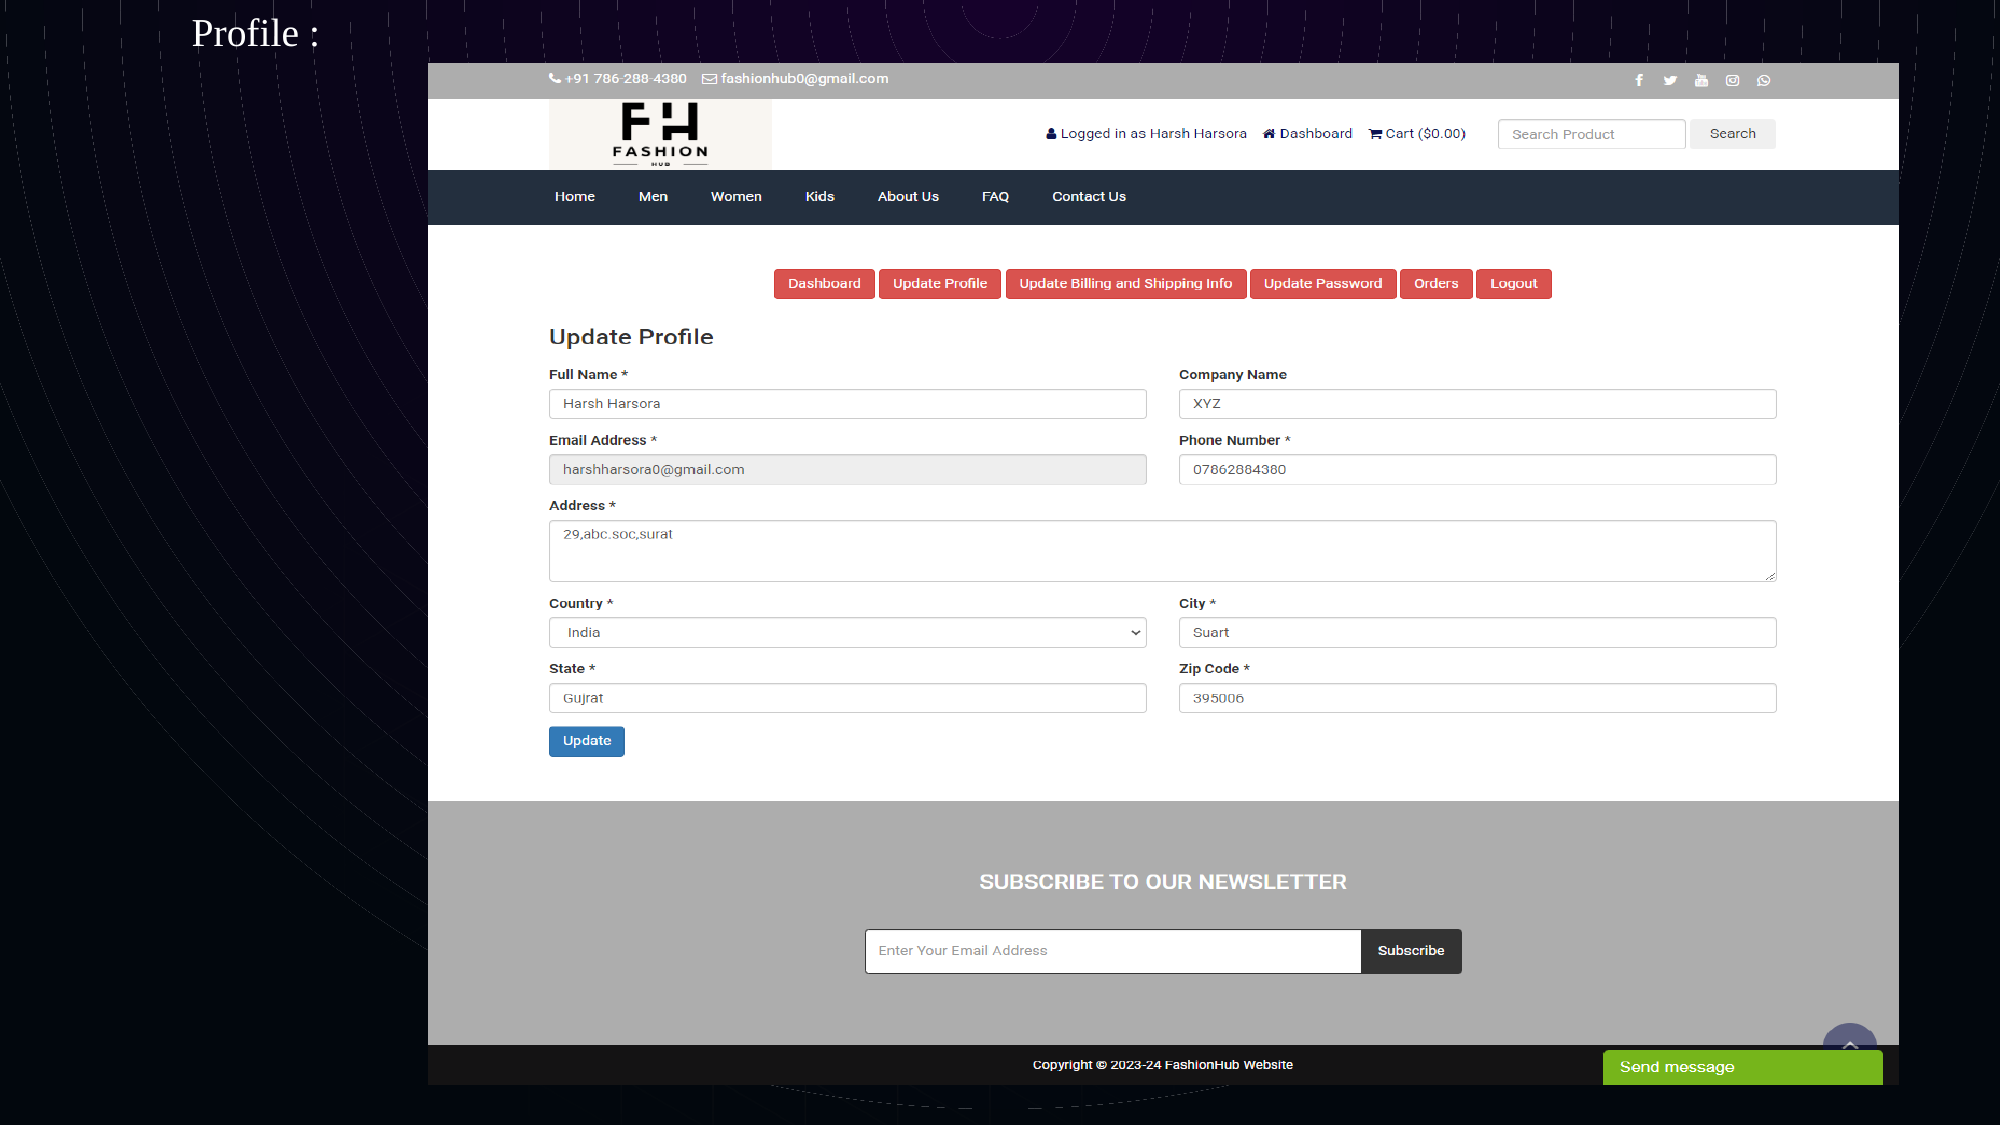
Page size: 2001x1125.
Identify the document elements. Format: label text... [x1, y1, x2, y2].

text_box Profile : [19, 0, 493, 63]
picture [251, 63, 1899, 1125]
